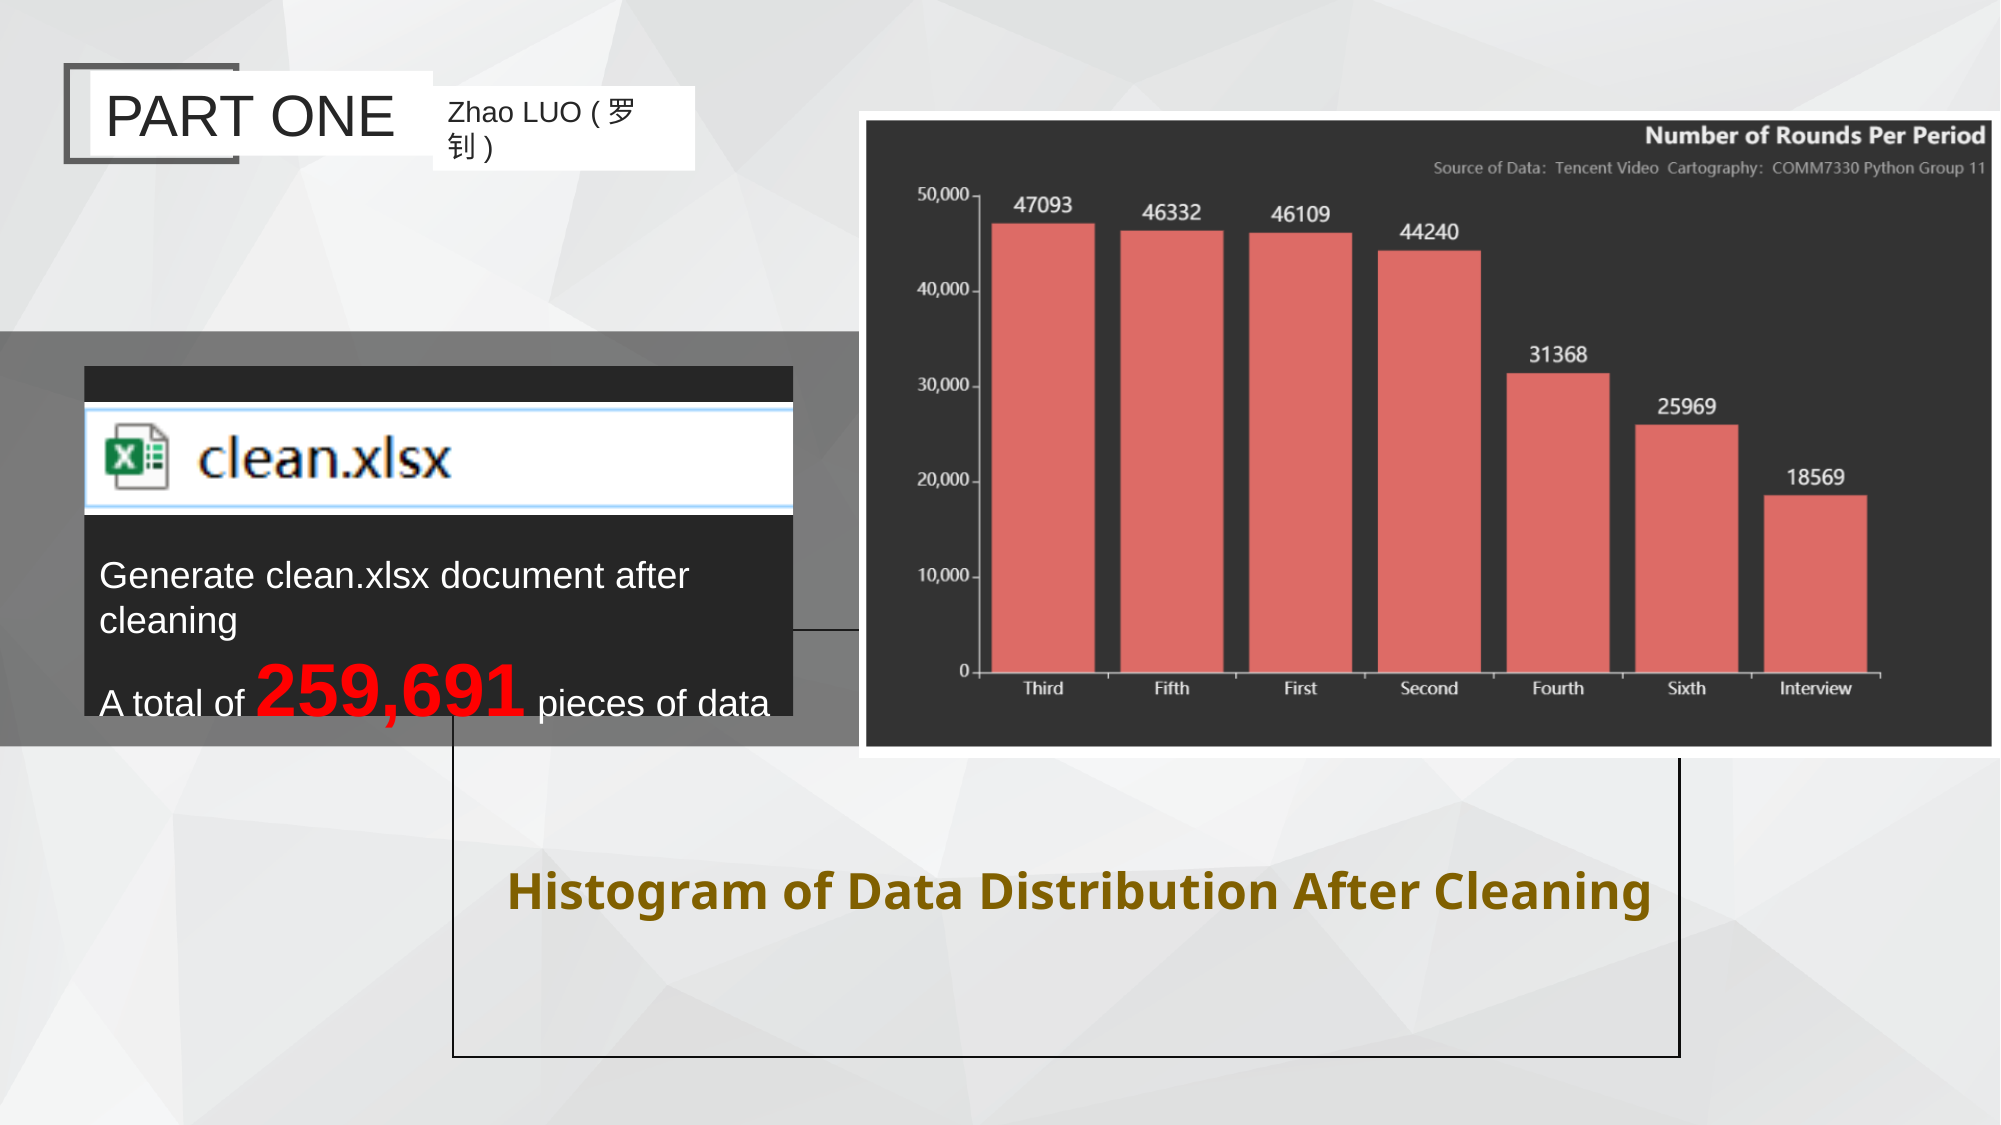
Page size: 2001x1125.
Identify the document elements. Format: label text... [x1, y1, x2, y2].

text_box [83, 365, 794, 717]
text_box [0, 330, 859, 747]
picture [84, 402, 794, 515]
picture [0, 0, 2001, 1125]
text_box [452, 747, 1681, 1058]
text_box Histogram of Data Distribution After Cleaning [441, 852, 1668, 928]
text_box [66, 66, 434, 162]
text_box Generate clean.xlsx document after cleaning A total of 259,691 pieces of data [84, 543, 799, 739]
text_box Zhao LUO (罗钊) [432, 86, 696, 171]
